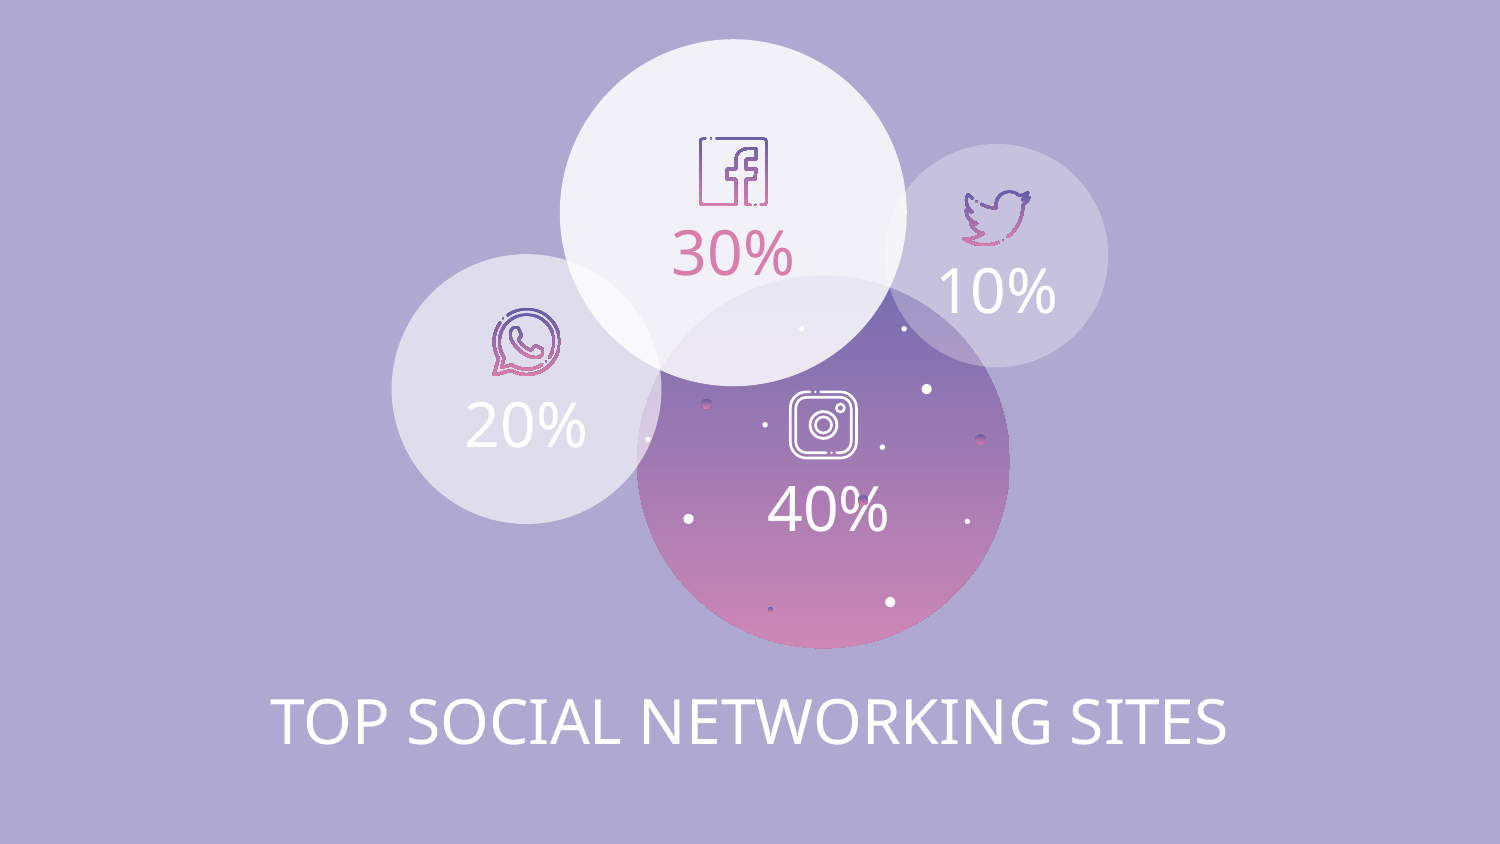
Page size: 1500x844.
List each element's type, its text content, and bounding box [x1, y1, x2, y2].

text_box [884, 143, 1109, 368]
title TOP SOCIAL NETWORKING SITES [147, 677, 1353, 772]
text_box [636, 376, 1011, 649]
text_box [391, 253, 662, 525]
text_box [559, 38, 907, 387]
